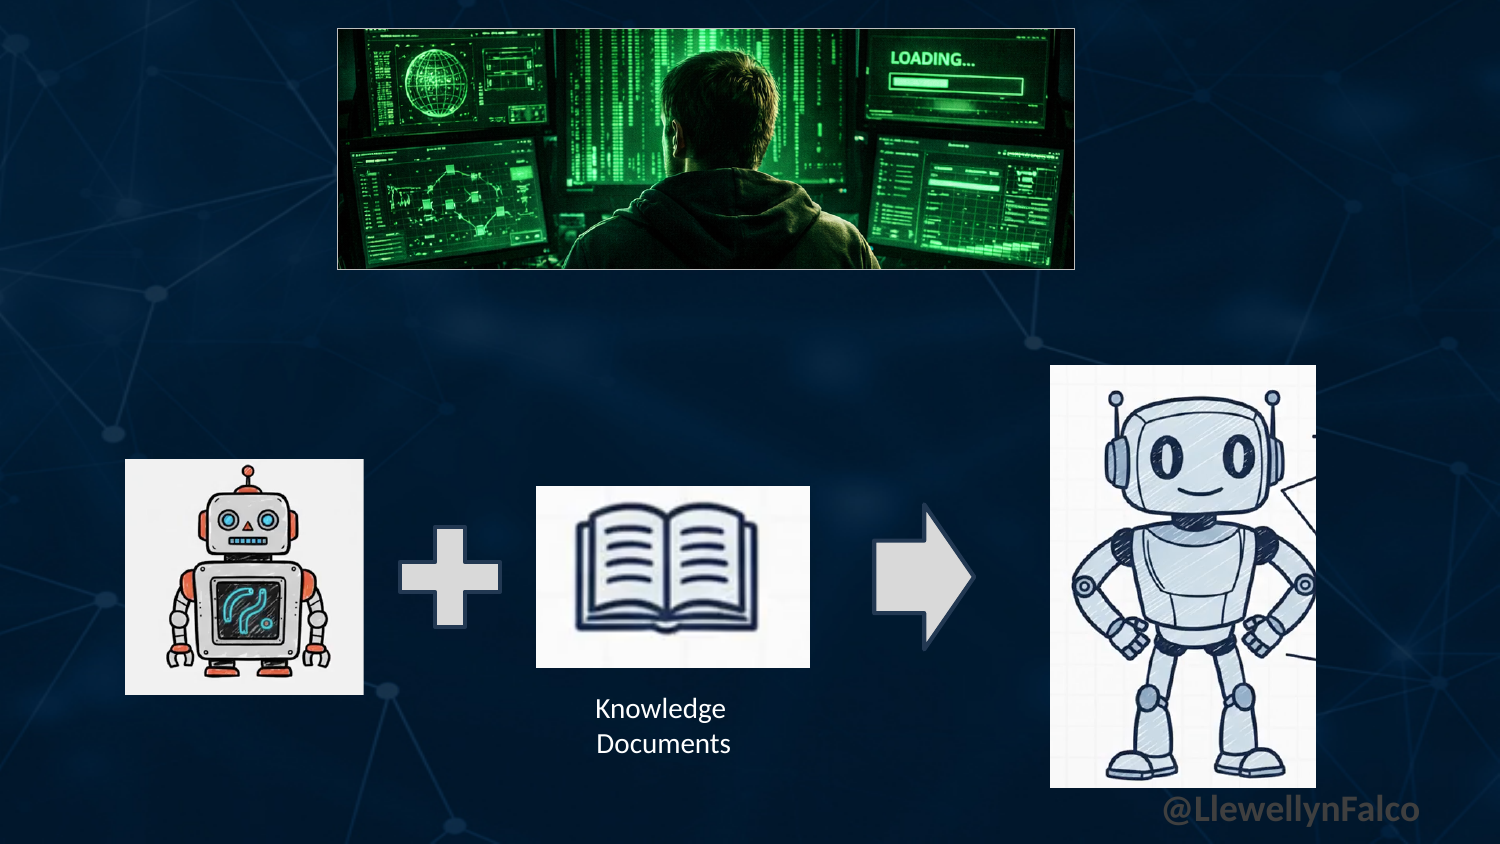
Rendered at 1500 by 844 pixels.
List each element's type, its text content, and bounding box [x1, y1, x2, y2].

text_box [872, 502, 976, 652]
text_box [398, 525, 502, 629]
text_box Knowledge Documents [539, 682, 789, 767]
picture [0, 0, 1500, 844]
